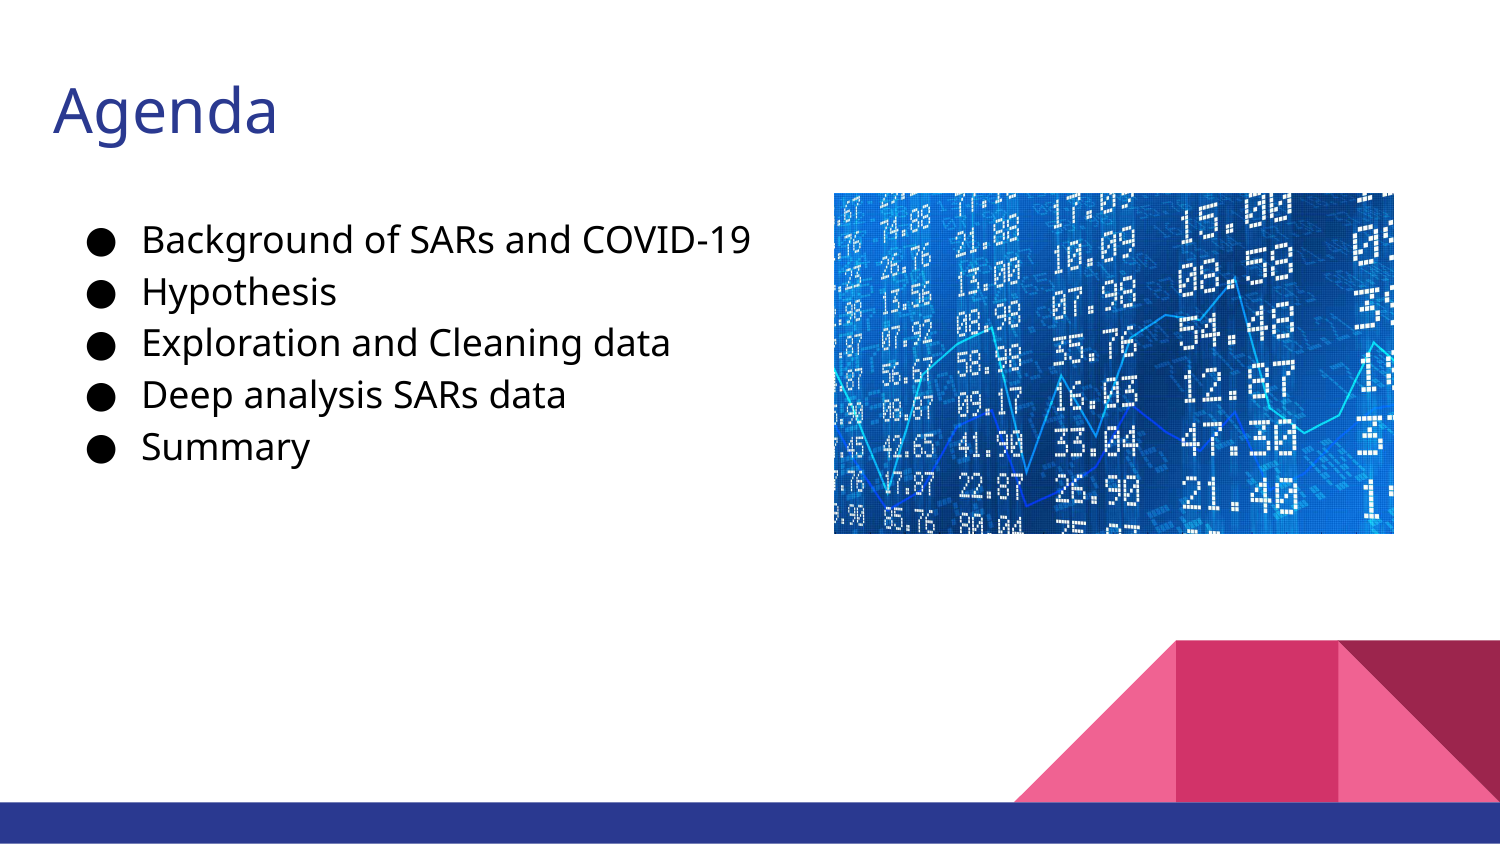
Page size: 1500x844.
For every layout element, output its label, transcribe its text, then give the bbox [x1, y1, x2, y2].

list Background of SARs and COVID-19 Hypothesis Exploration and Cleaning data Deep analysis SARs data Summary [51, 194, 1449, 742]
title Agenda [39, 56, 1437, 156]
picture [834, 193, 1395, 534]
